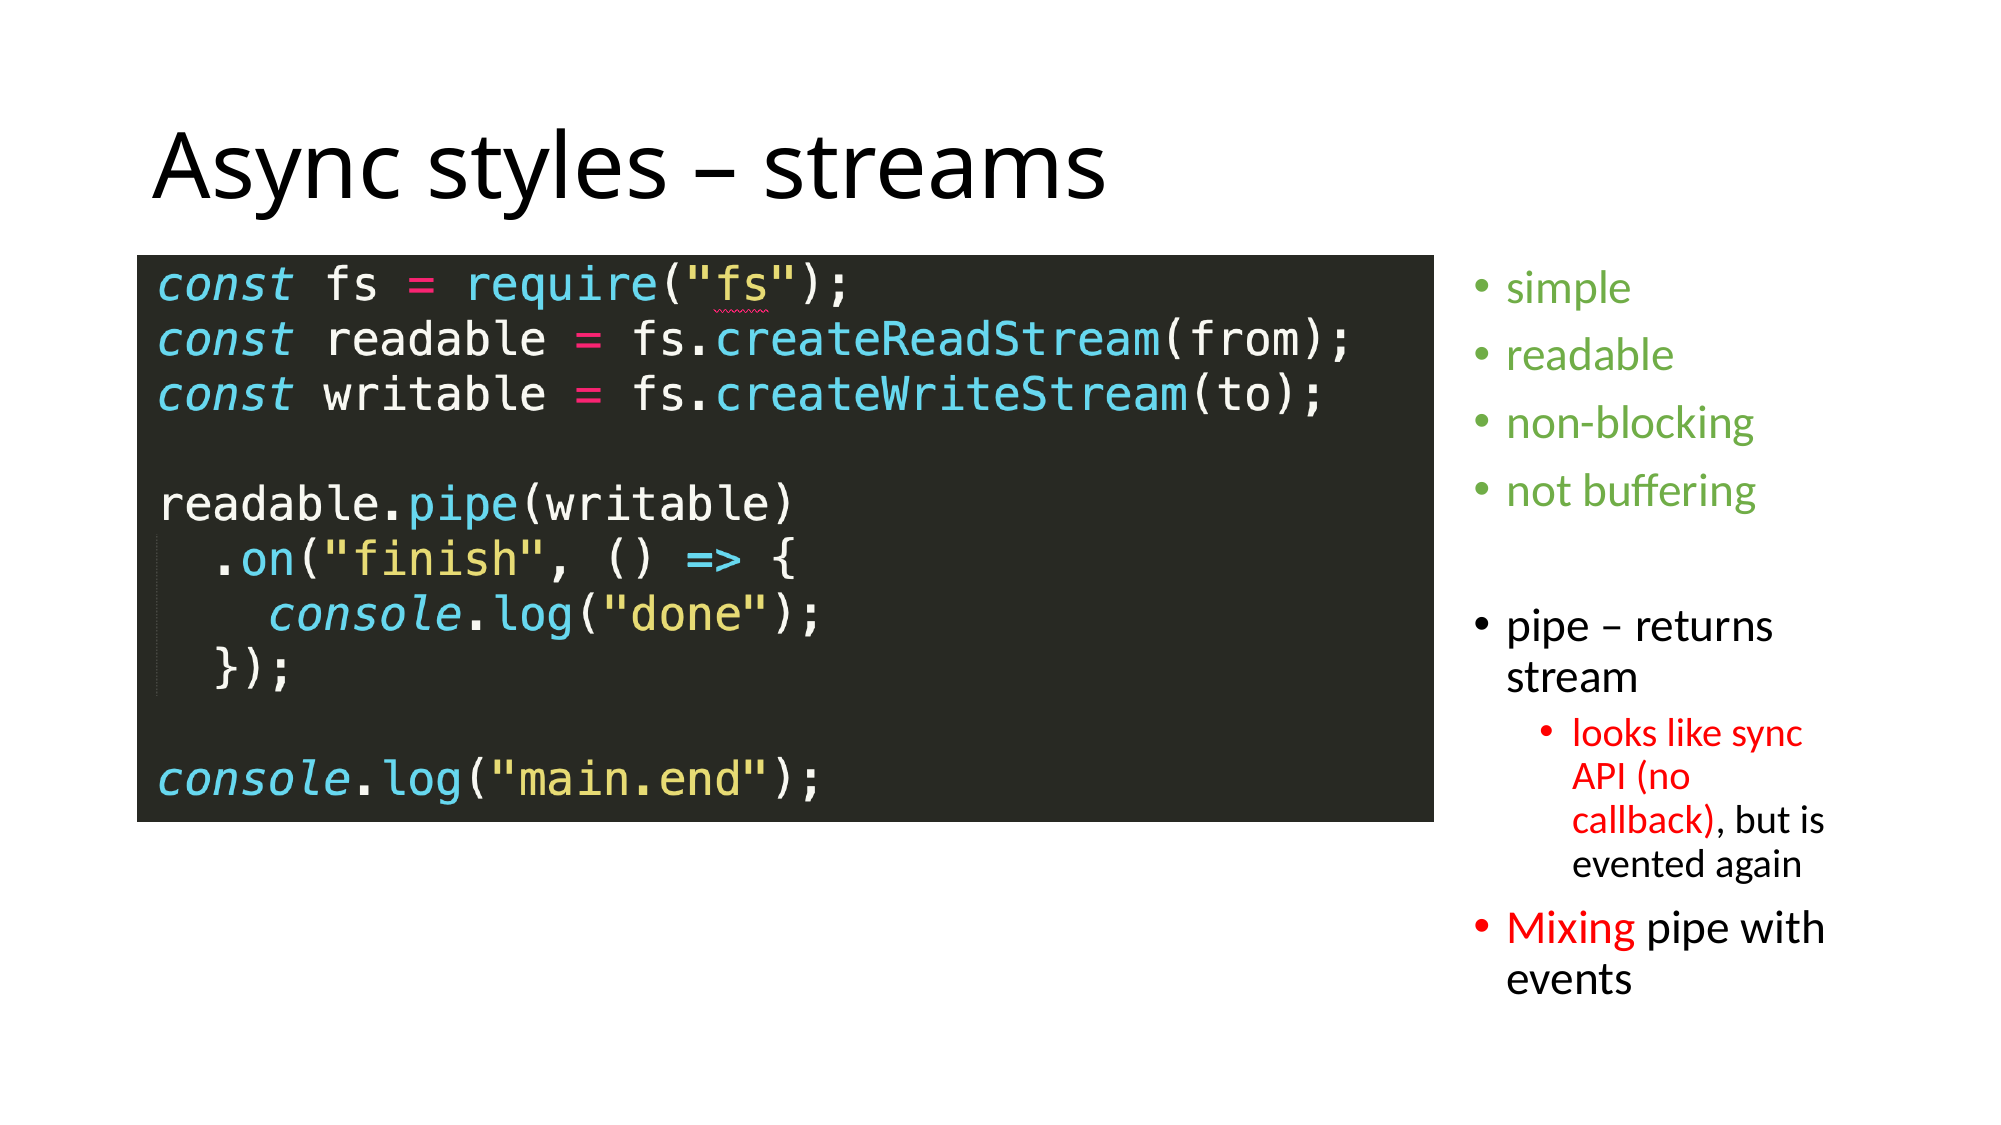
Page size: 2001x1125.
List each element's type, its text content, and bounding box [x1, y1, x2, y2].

list simple readable non-blocking not buffering pipe – returns stream looks like sync API (no callback), but is evented again Mixing pipe with events [1458, 255, 1863, 1014]
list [137, 255, 1434, 822]
title Async styles – streams [137, 59, 1863, 278]
